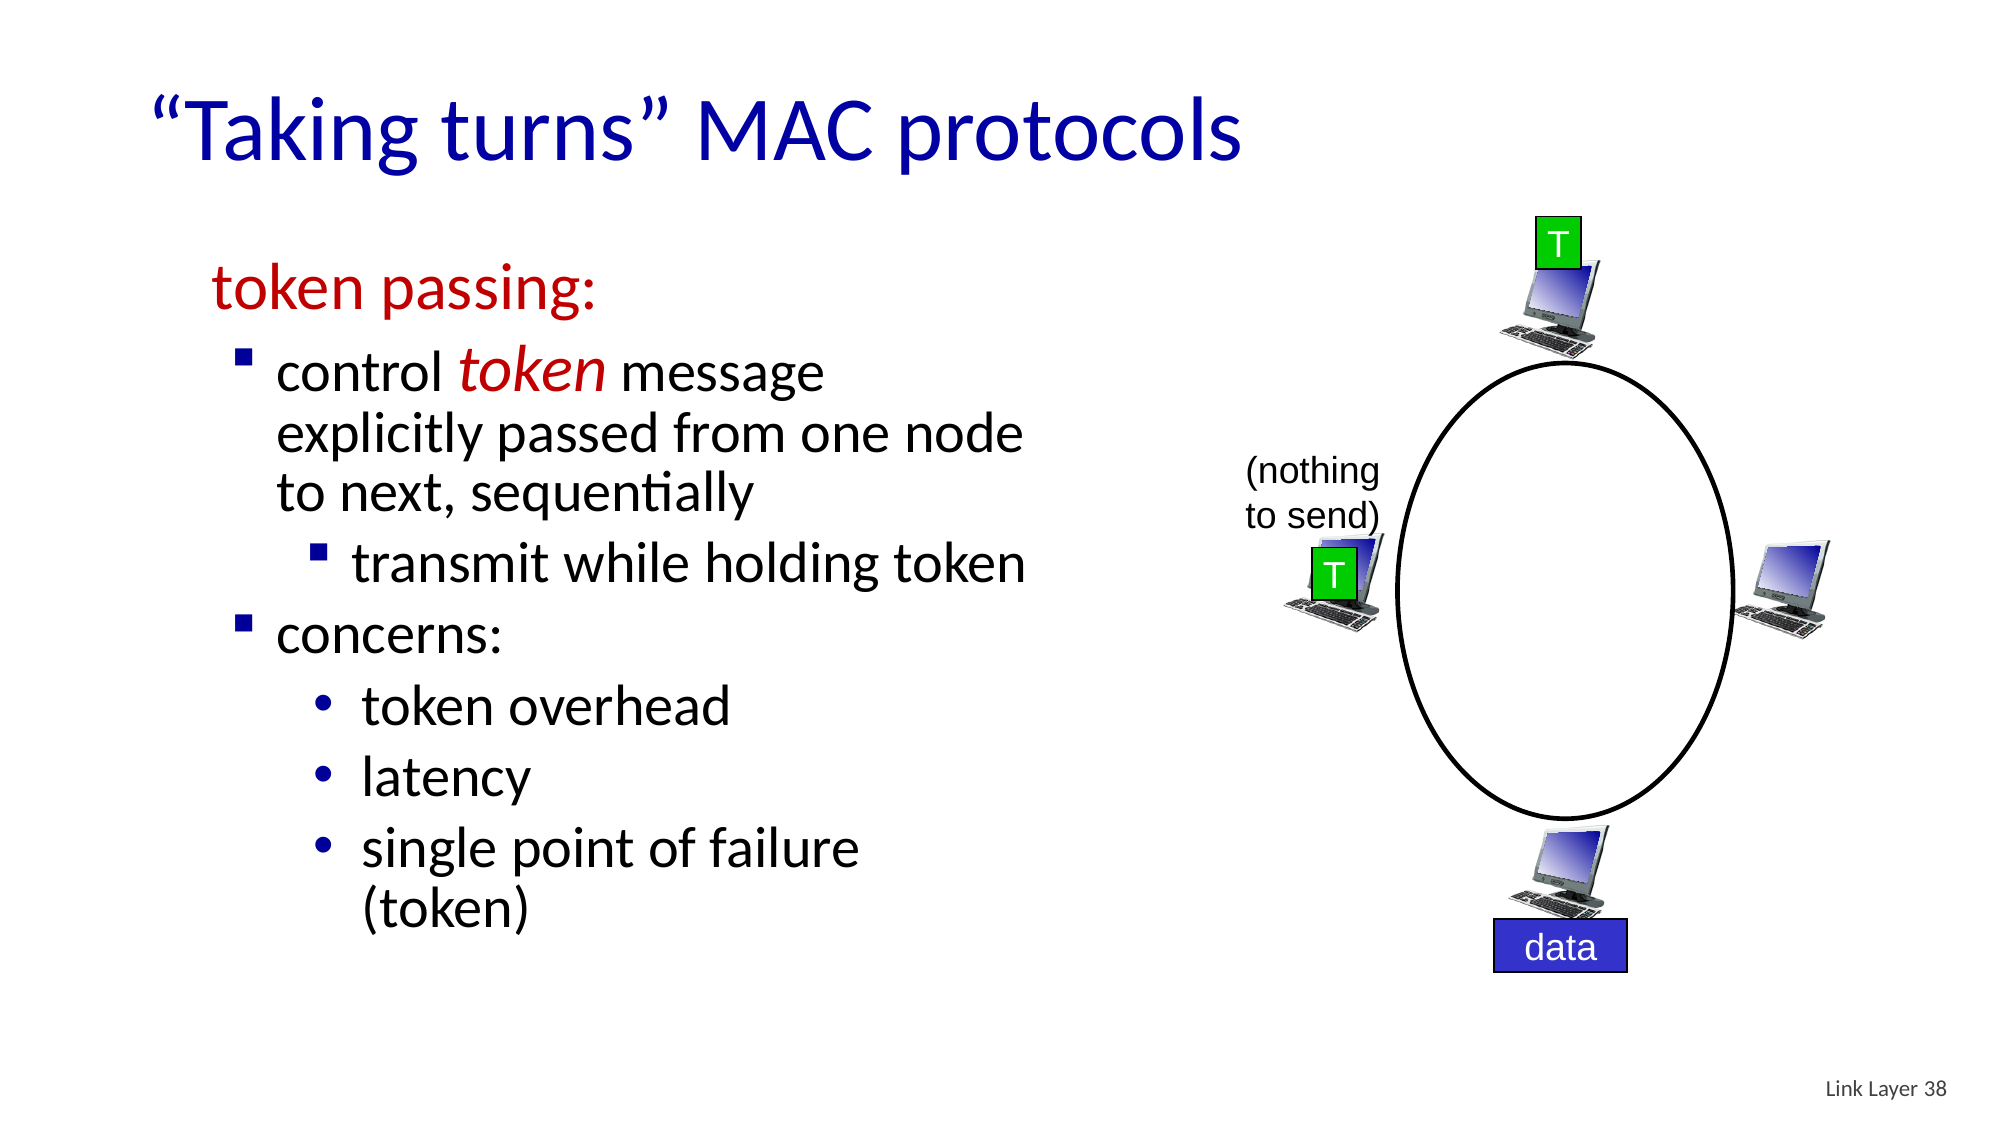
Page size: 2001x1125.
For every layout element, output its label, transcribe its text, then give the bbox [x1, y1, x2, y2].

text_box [1474, 255, 1603, 367]
text_box [1397, 367, 1729, 819]
title “Taking turns” MAC protocols [131, 57, 1857, 205]
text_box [1258, 528, 1387, 640]
slide_number Link Layer 38 [1512, 1056, 1963, 1117]
text_box data [1494, 919, 1628, 972]
text_box (nothing to send) [1230, 438, 1396, 544]
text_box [1703, 535, 1833, 647]
text_box T [1536, 216, 1582, 255]
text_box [1483, 820, 1612, 933]
text_box token passing: control token message explicitly passed from one node to next, sequentially transmit while holding token concerns: token overhead latency single point of failure (token) [196, 248, 1049, 1011]
